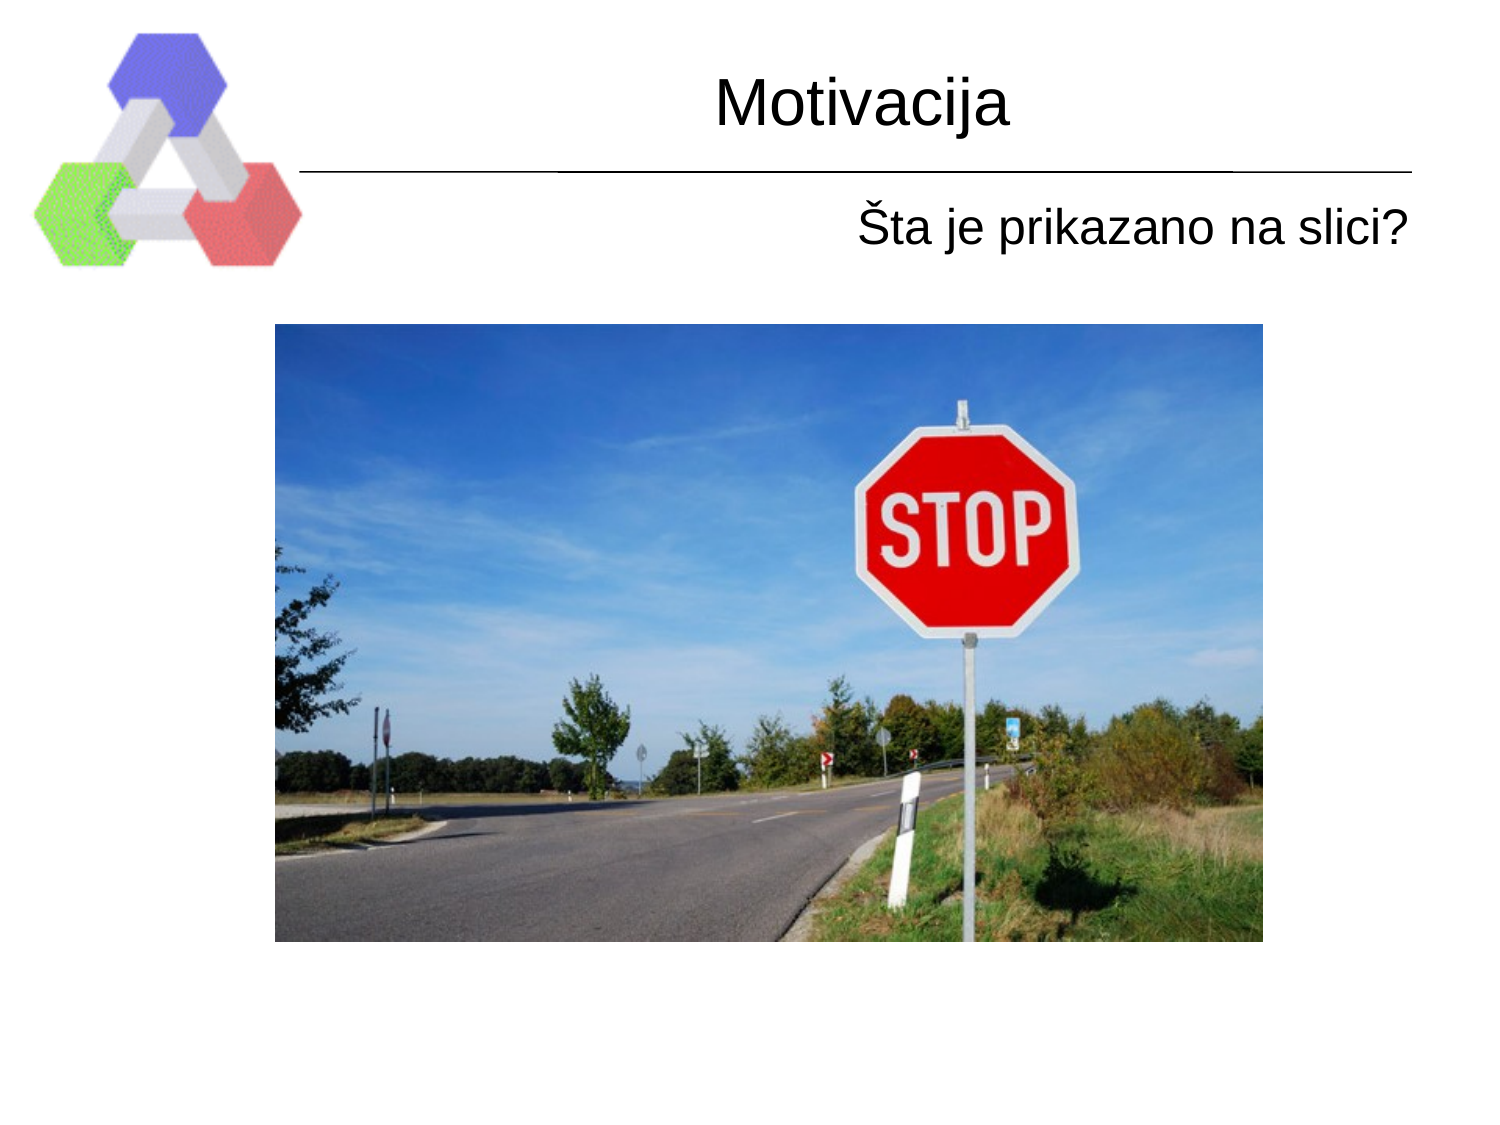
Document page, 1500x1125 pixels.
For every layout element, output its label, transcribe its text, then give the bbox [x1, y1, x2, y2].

text_box Motivacija [299, 42, 1425, 155]
picture [0, 0, 1500, 1125]
text_box Šta je prikazano na slici? [474, 186, 1425, 262]
